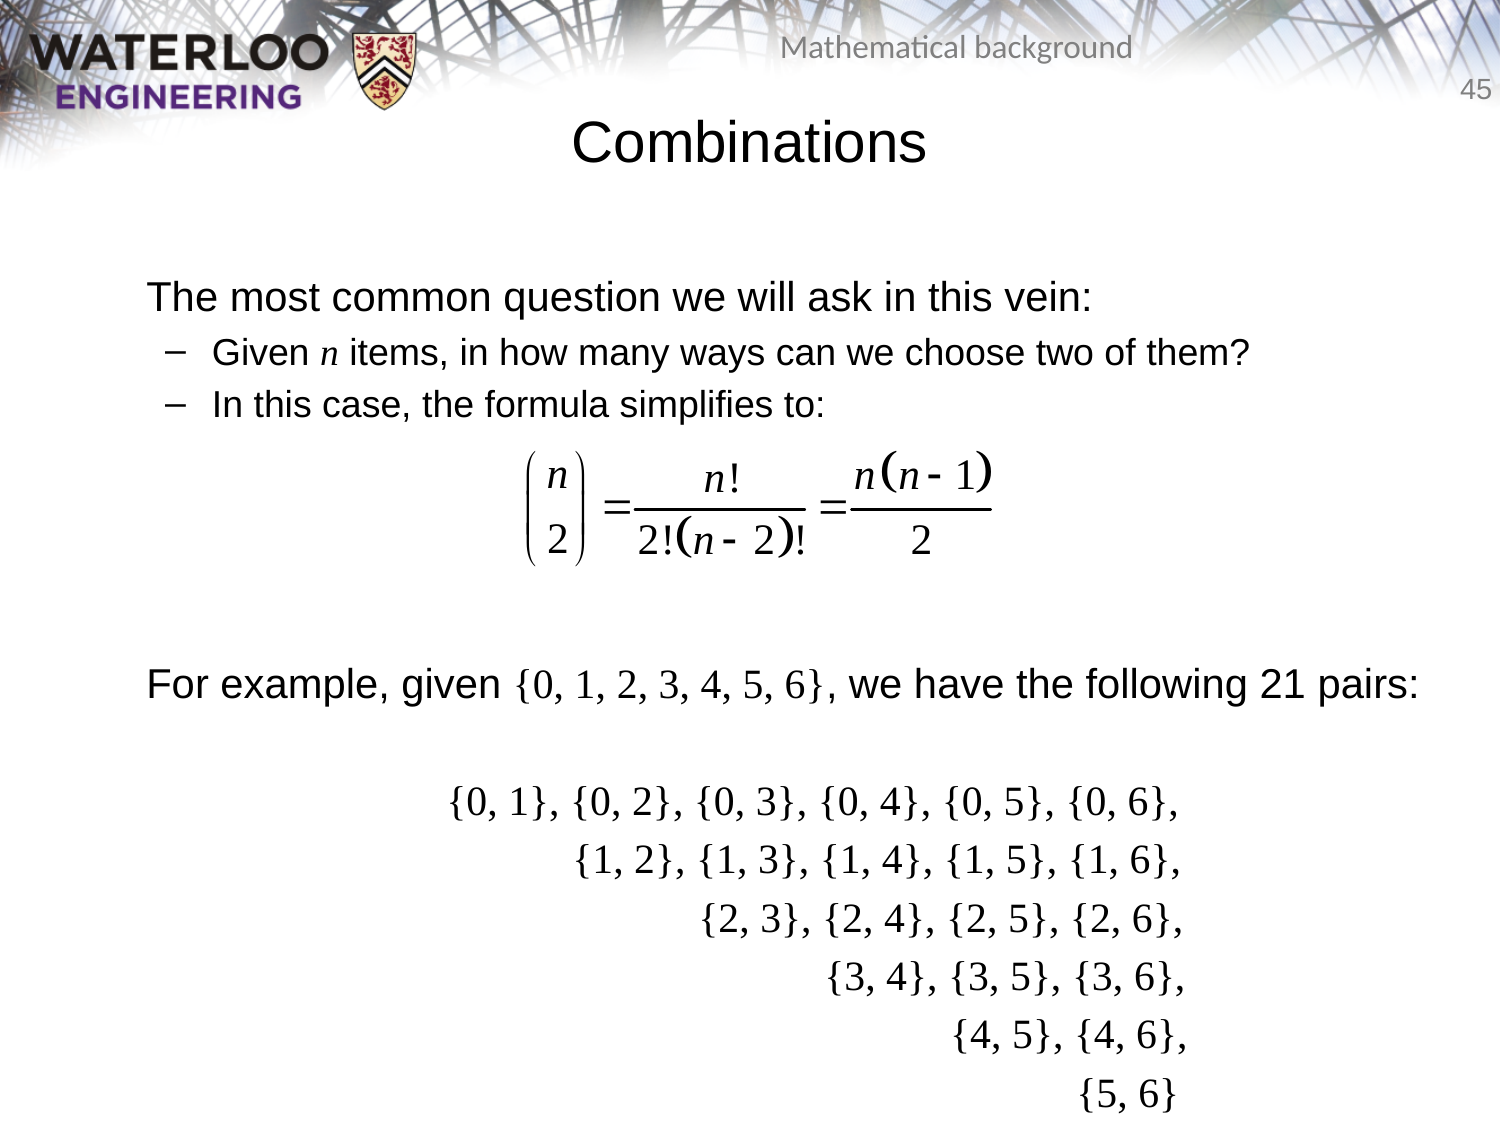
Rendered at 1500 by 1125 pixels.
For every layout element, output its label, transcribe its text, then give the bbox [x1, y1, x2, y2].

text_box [518, 444, 999, 579]
list The most common question we will ask in this vein: Given n items, in how many ways can we choose two of them? In this case, the formula simplifies to: For example, given {0, 1, 2, 3, 4, 5, 6}, we have the following 21 pairs: {0, 1}, {0, 2}, {0, 3}, {0, 4}, {0, 5}, {0, 6}, {1, 2}, {1, 3}, {1, 4}, {1, 5}, {1, 6}, {2, 3}, {2, 4}, {2, 5}, {2, 6}, {3, 4}, {3, 5}, {3, 6}, {4, 5}, {4, 6}, {5, 6} [74, 262, 1460, 1006]
title Combinations [74, 44, 1426, 233]
picture [0, 0, 1500, 1125]
